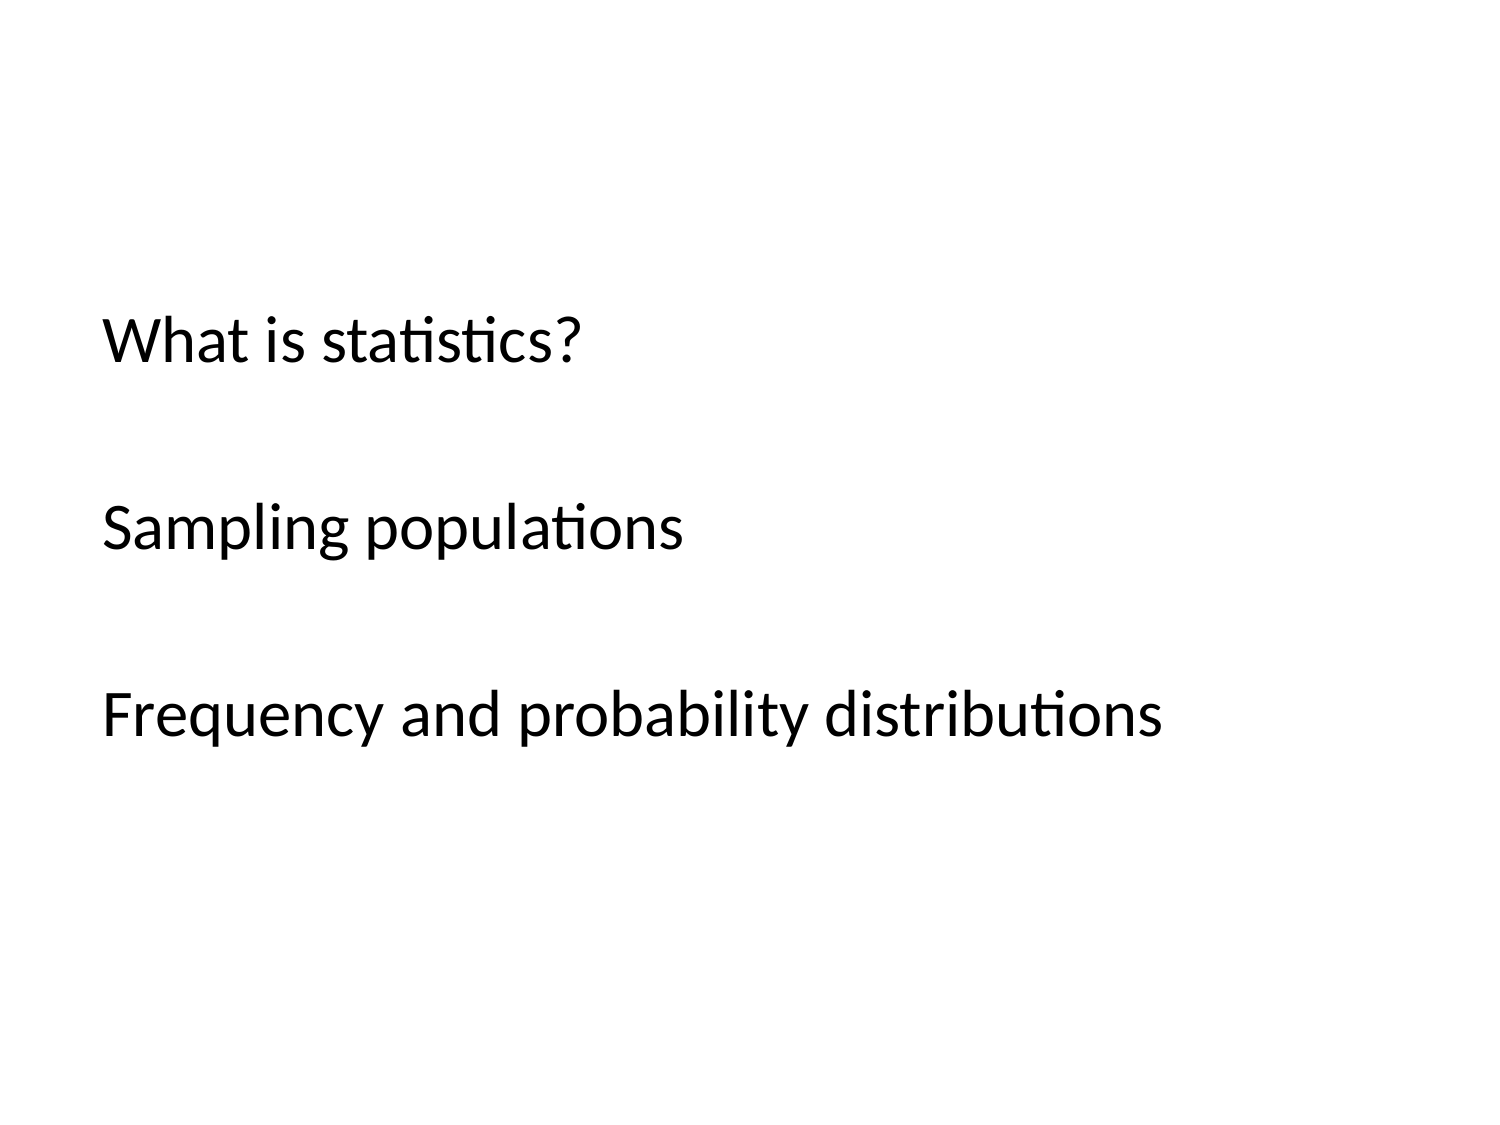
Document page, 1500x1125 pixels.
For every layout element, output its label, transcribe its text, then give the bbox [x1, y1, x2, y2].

subtitle What is statistics? Sampling populations Frequency and probability distributions [87, 288, 1425, 934]
